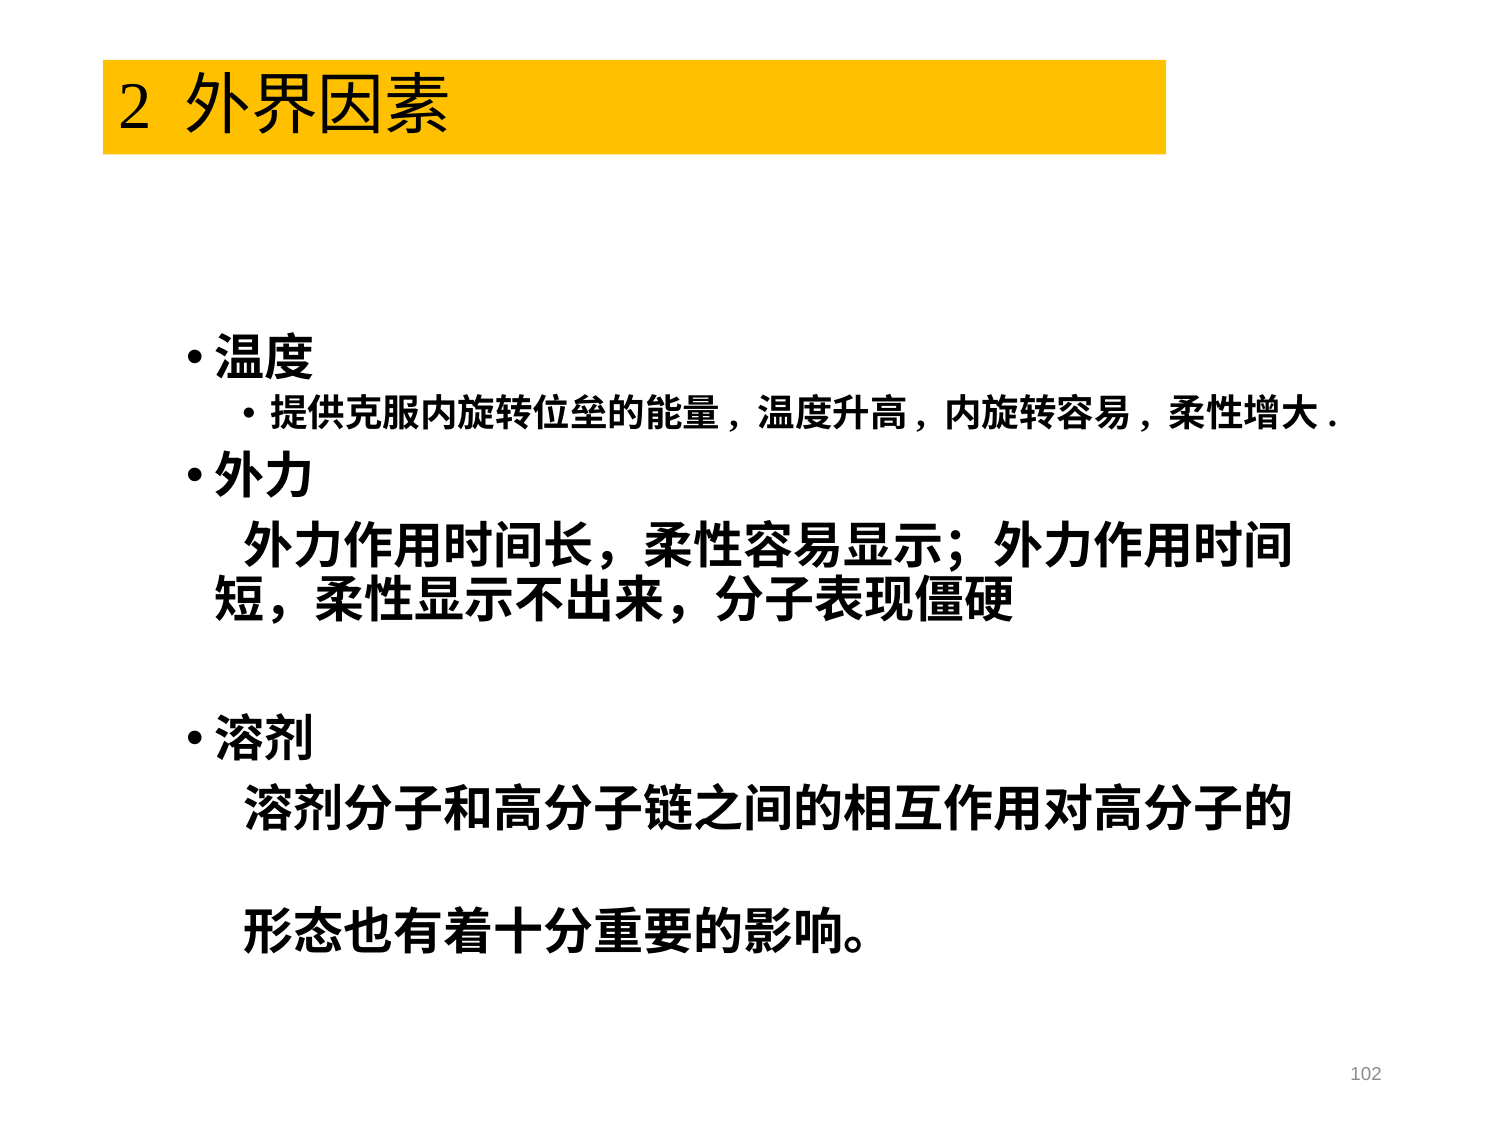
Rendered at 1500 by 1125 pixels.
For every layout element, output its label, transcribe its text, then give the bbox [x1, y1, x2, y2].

slide_number 102 [1059, 1042, 1397, 1103]
list 温度 提供克服内旋转位垒的能量, 温度升高, 内旋转容易, 柔性增大. 外力 外力作用时间长，柔性容易显示；外力作用时间短，柔性显示不出来，分子表现僵硬 溶剂 溶剂分子和高分子链之间的相互作用对高分子的 形态也有着十分重要的影响。 [171, 324, 1365, 1025]
title 2 外界因素 [103, 59, 1167, 155]
